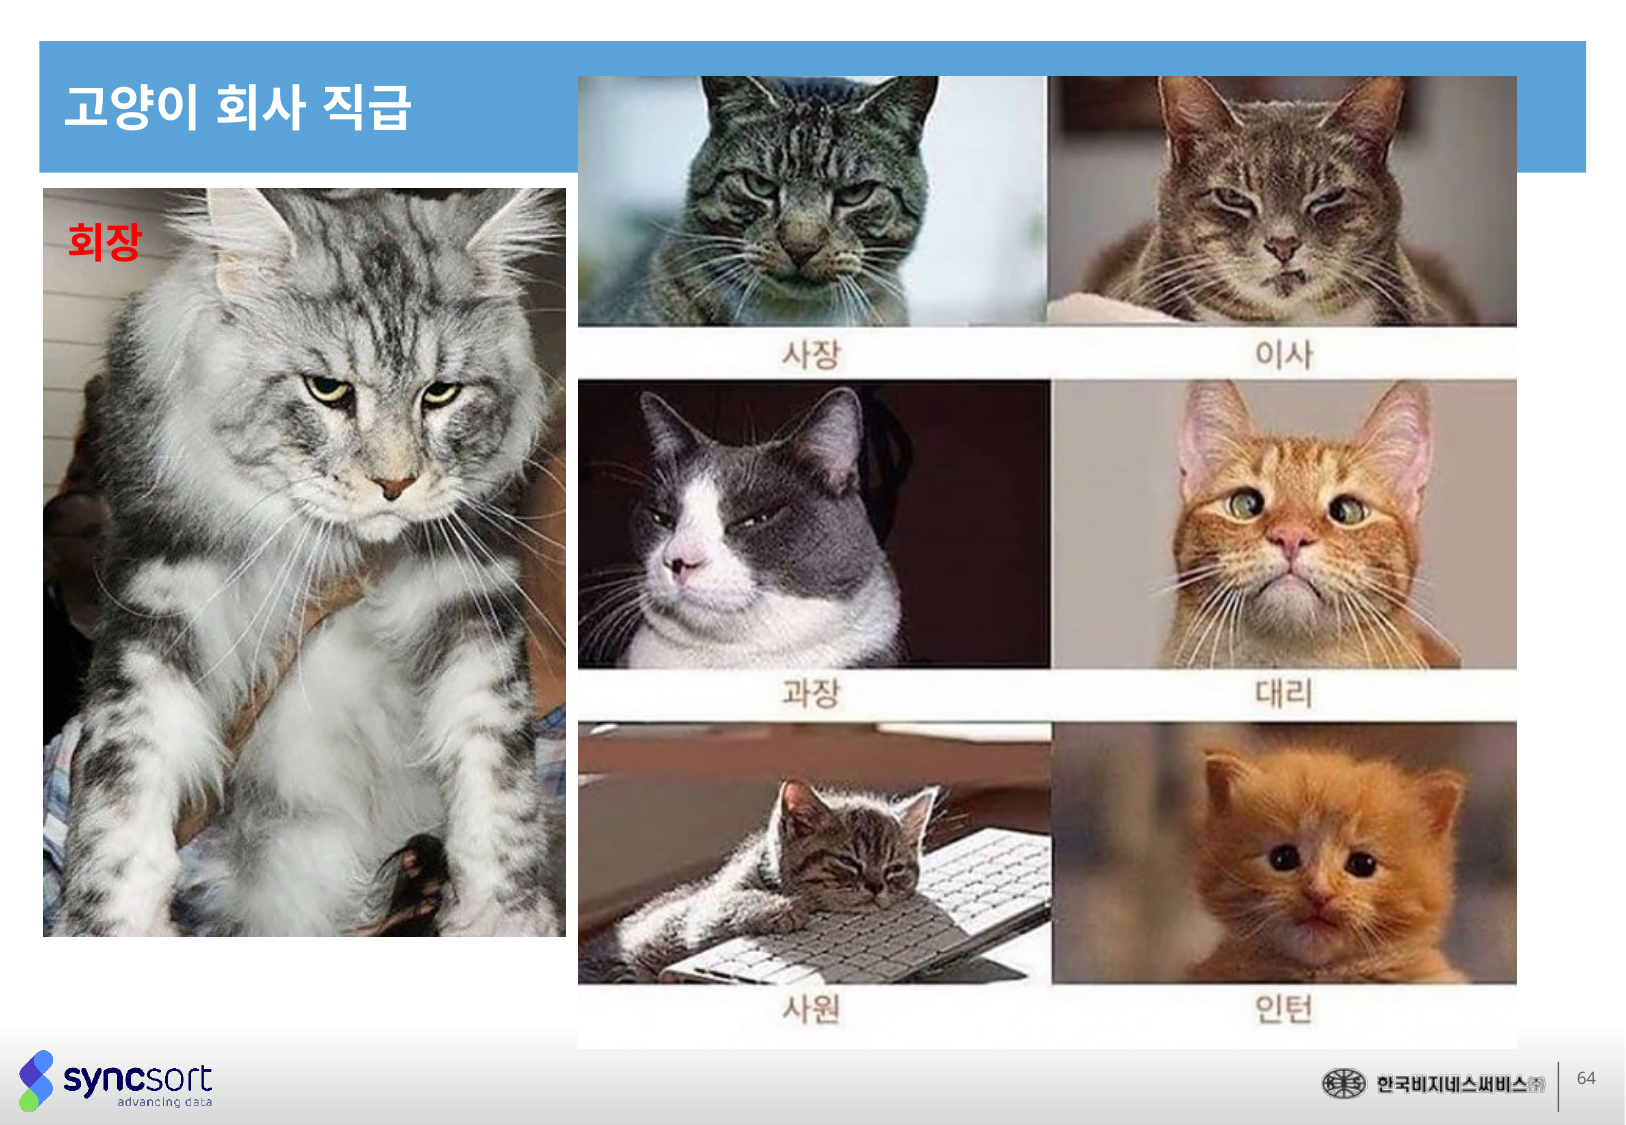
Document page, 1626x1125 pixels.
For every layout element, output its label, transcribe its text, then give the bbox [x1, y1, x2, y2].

picture [0, 76, 1625, 1125]
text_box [43, 188, 566, 937]
text_box 고양이 회사 직급 [48, 47, 1579, 166]
